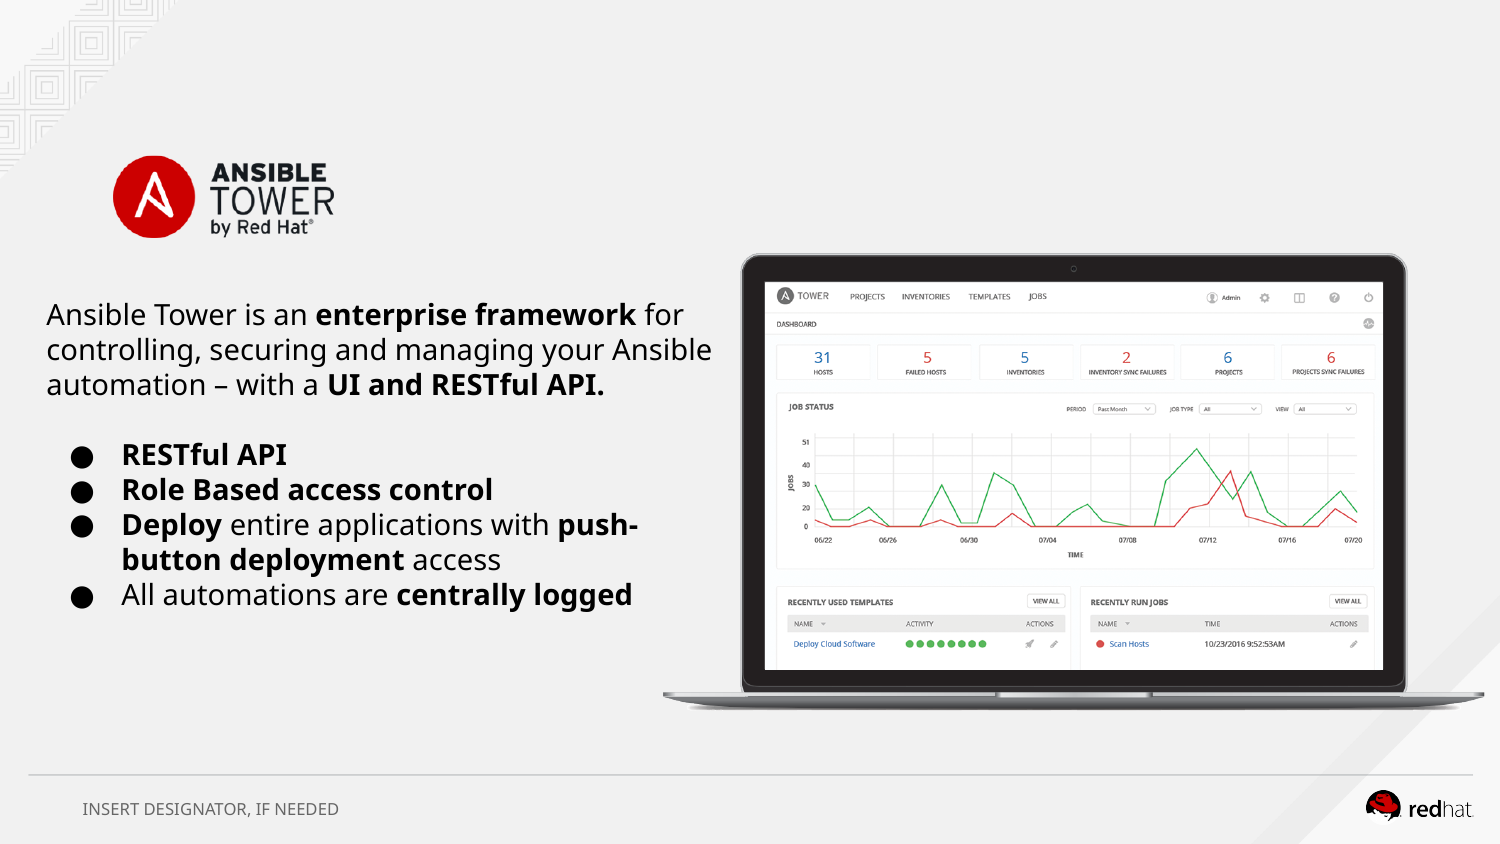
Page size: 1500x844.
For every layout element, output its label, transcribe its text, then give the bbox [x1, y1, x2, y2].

text_box Ansible Tower is an enterprise framework for controlling, securing and managing your Ansible automation – with a UI and RESTful API. RESTful API Role Based access control Deploy entire applications with push-button deployment access All automations are centrally logged [31, 288, 602, 763]
picture [0, 0, 1500, 844]
